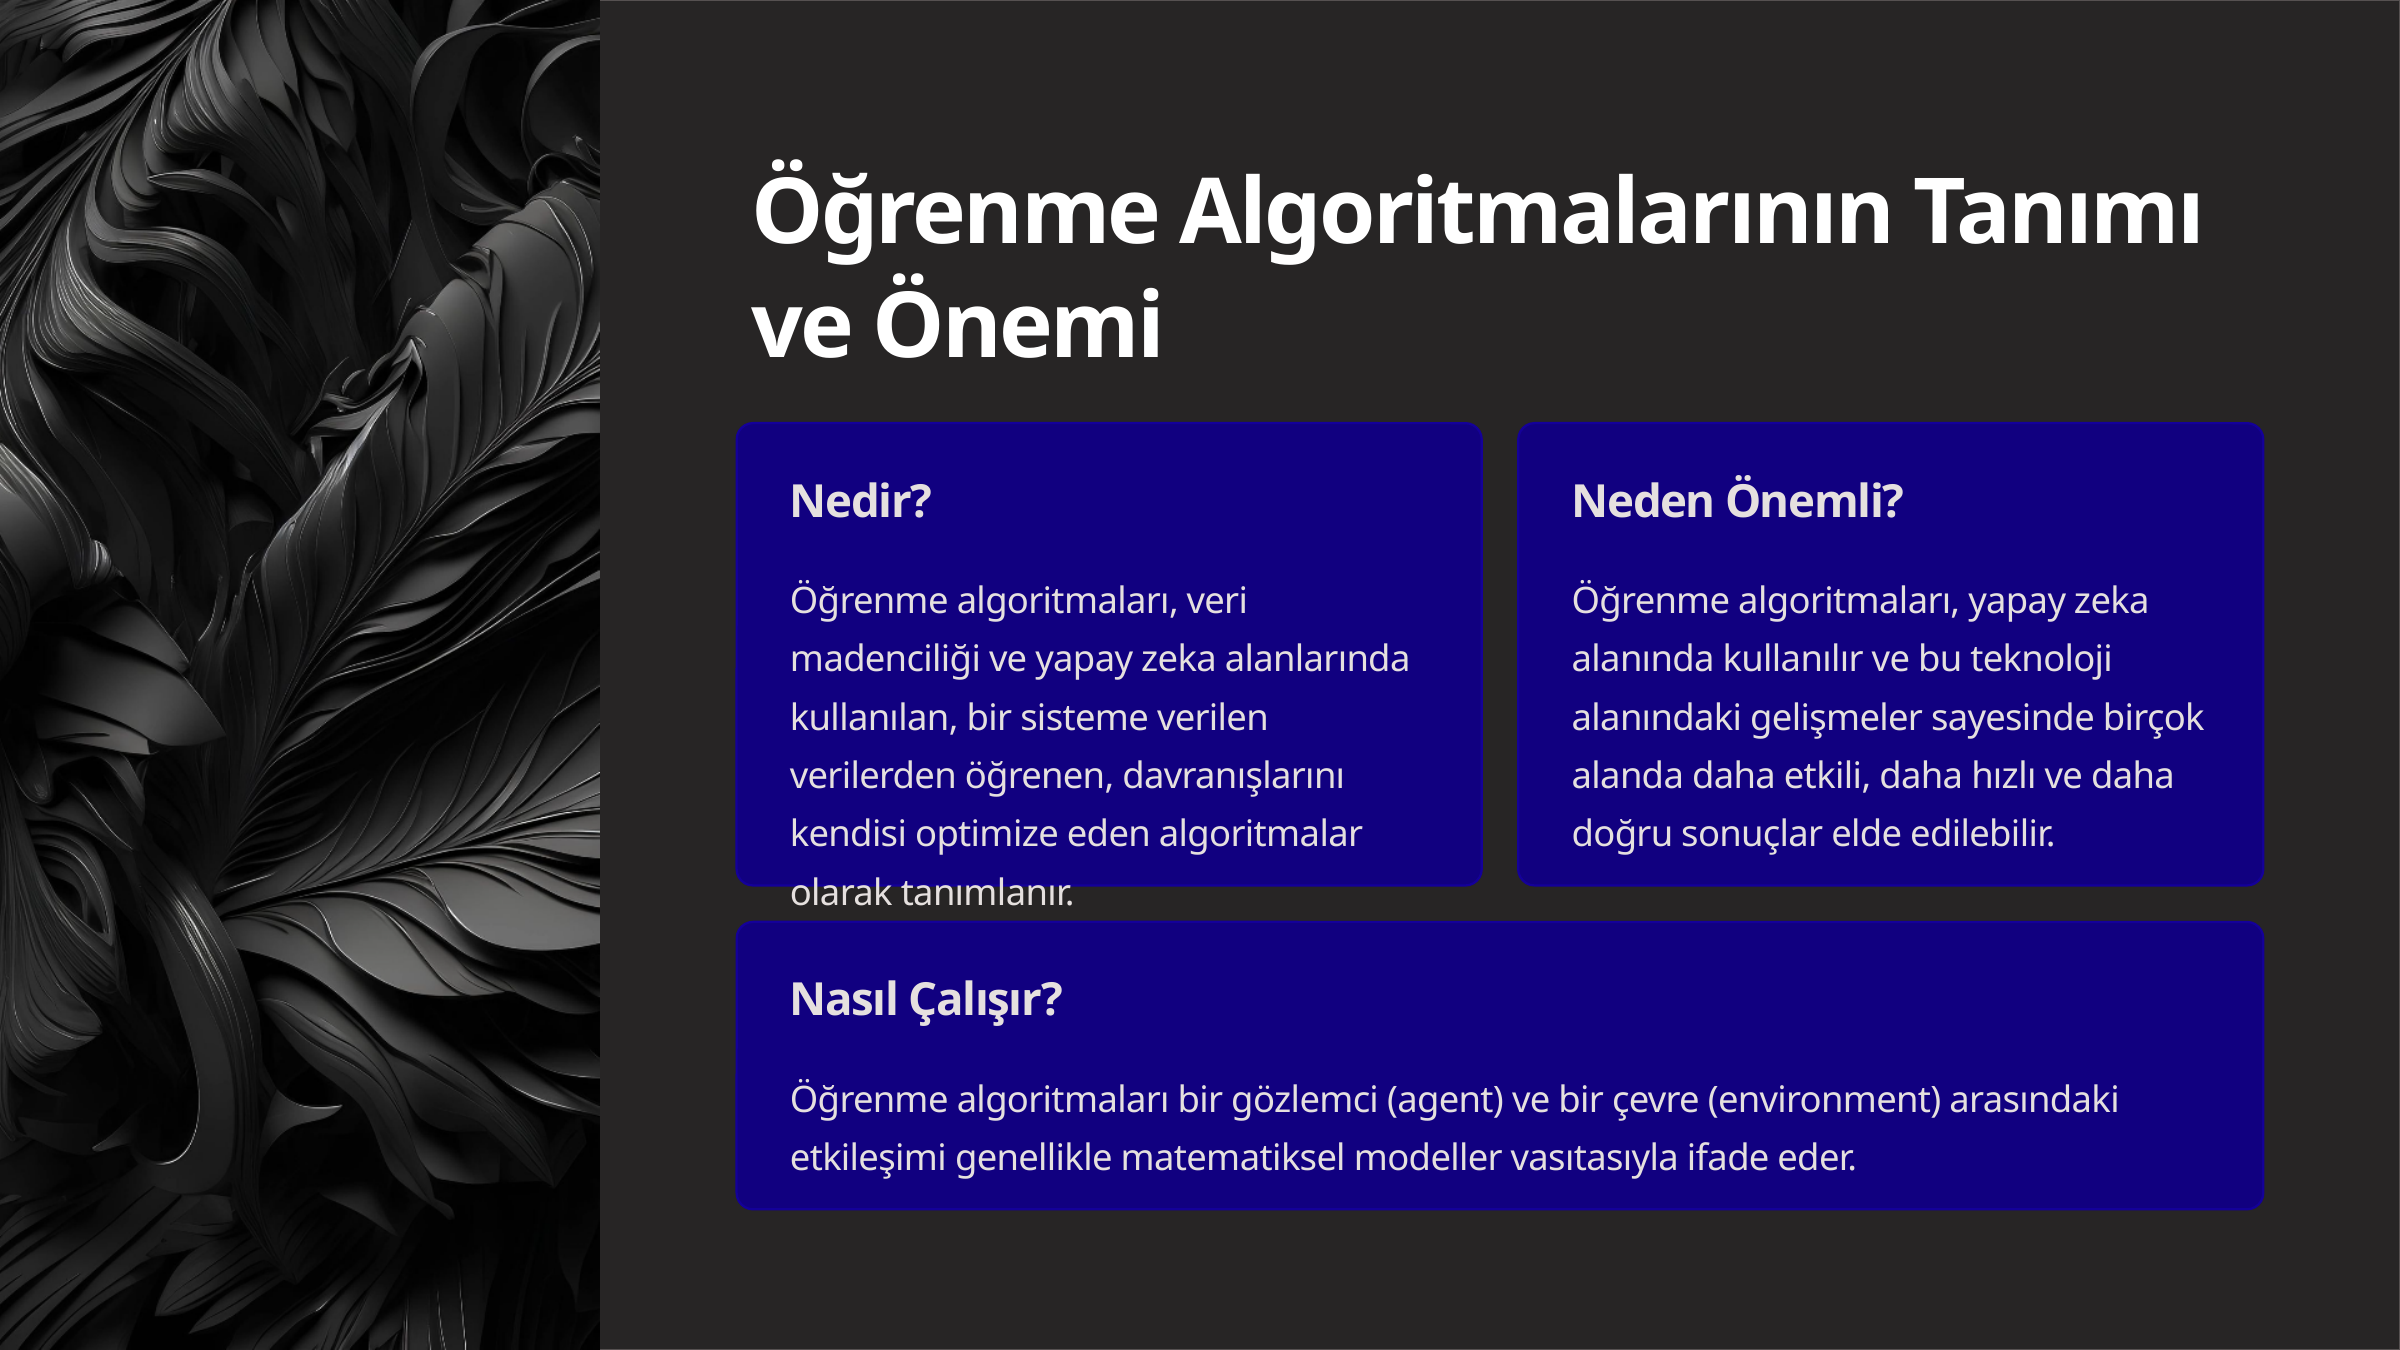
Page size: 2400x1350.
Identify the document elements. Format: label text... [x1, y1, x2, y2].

text_box Öğrenme algoritmaları, veri madenciliği ve yapay zeka alanlarında kullanılan, bir sisteme verilen verilerden öğrenen, davranışlarını kendisi optimize eden algoritmalar olarak tanımlanır. [775, 555, 1443, 847]
text_box Nedir? [775, 461, 1140, 519]
text_box [736, 921, 2264, 1210]
text_box Öğrenme Algoritmalarının Tanımı ve Önemi [736, 140, 2264, 369]
text_box [736, 423, 1482, 886]
text_box [1518, 423, 2264, 886]
text_box Öğrenme algoritmaları, yapay zeka alanında kullanılır ve bu teknoloji alanındaki gelişmeler sayesinde birçok alanda daha etkili, daha hızlı ve daha doğru sonuçlar elde edilebilir. [1556, 555, 2225, 847]
text_box Nasıl Çalışır? [775, 960, 1140, 1018]
text_box Öğrenme algoritmaları bir gözlemci (agent) ve bir çevre (environment) arasındaki etkileşimi genellikle matematiksel modeller vasıtasıyla ifade eder. [775, 1053, 2225, 1171]
text_box [600, 0, 2400, 1350]
text_box Neden Önemli? [1556, 461, 1922, 519]
picture [0, 0, 600, 1350]
